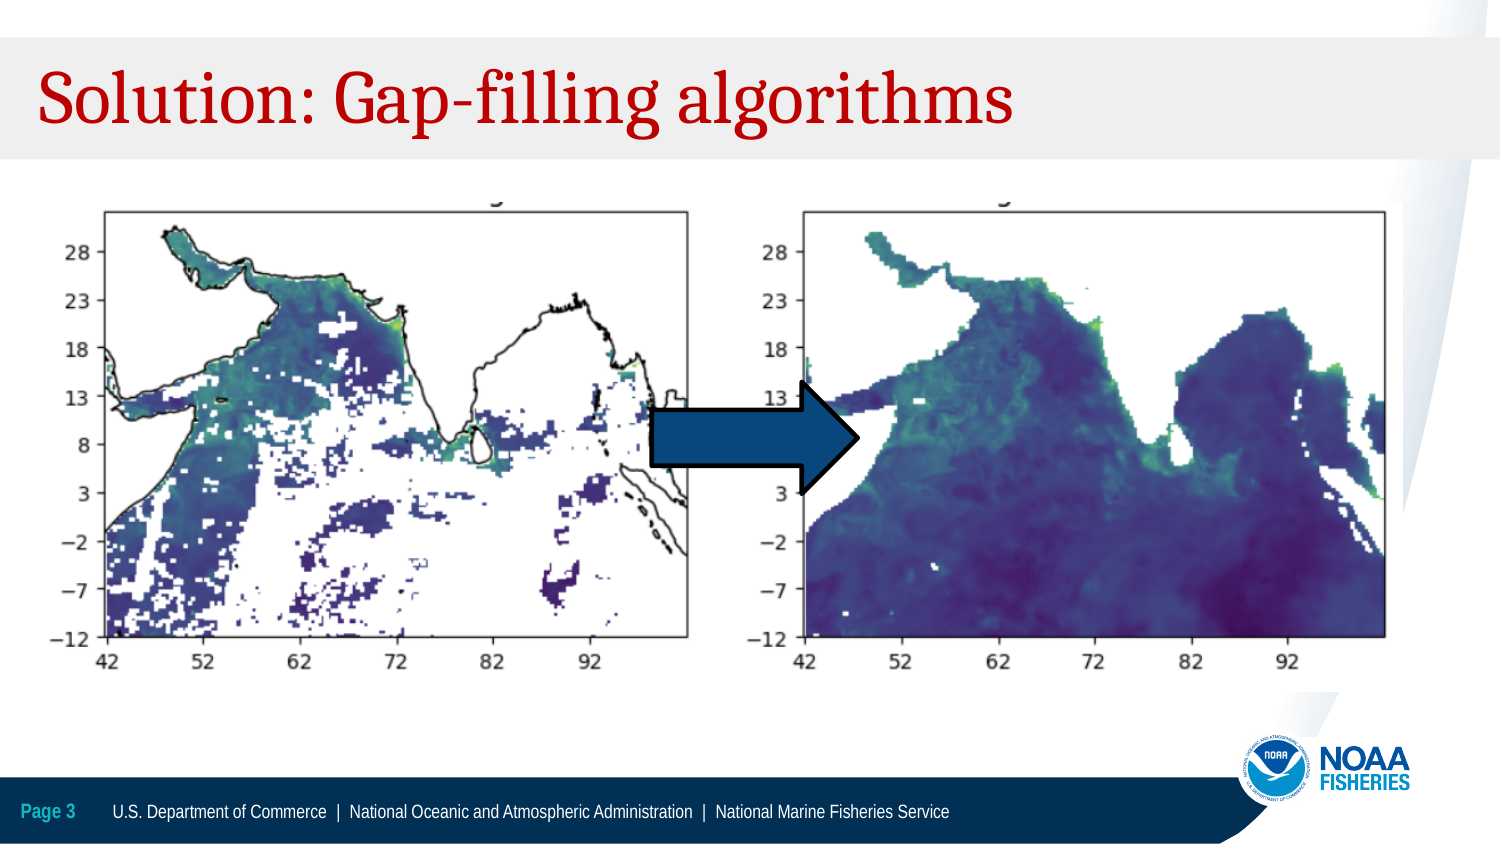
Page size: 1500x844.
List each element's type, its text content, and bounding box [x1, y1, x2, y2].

picture [1237, 729, 1410, 807]
picture [1393, 777, 1401, 787]
picture [46, 201, 1403, 692]
title Solution: Gap-filling algorithms [24, 37, 1475, 160]
